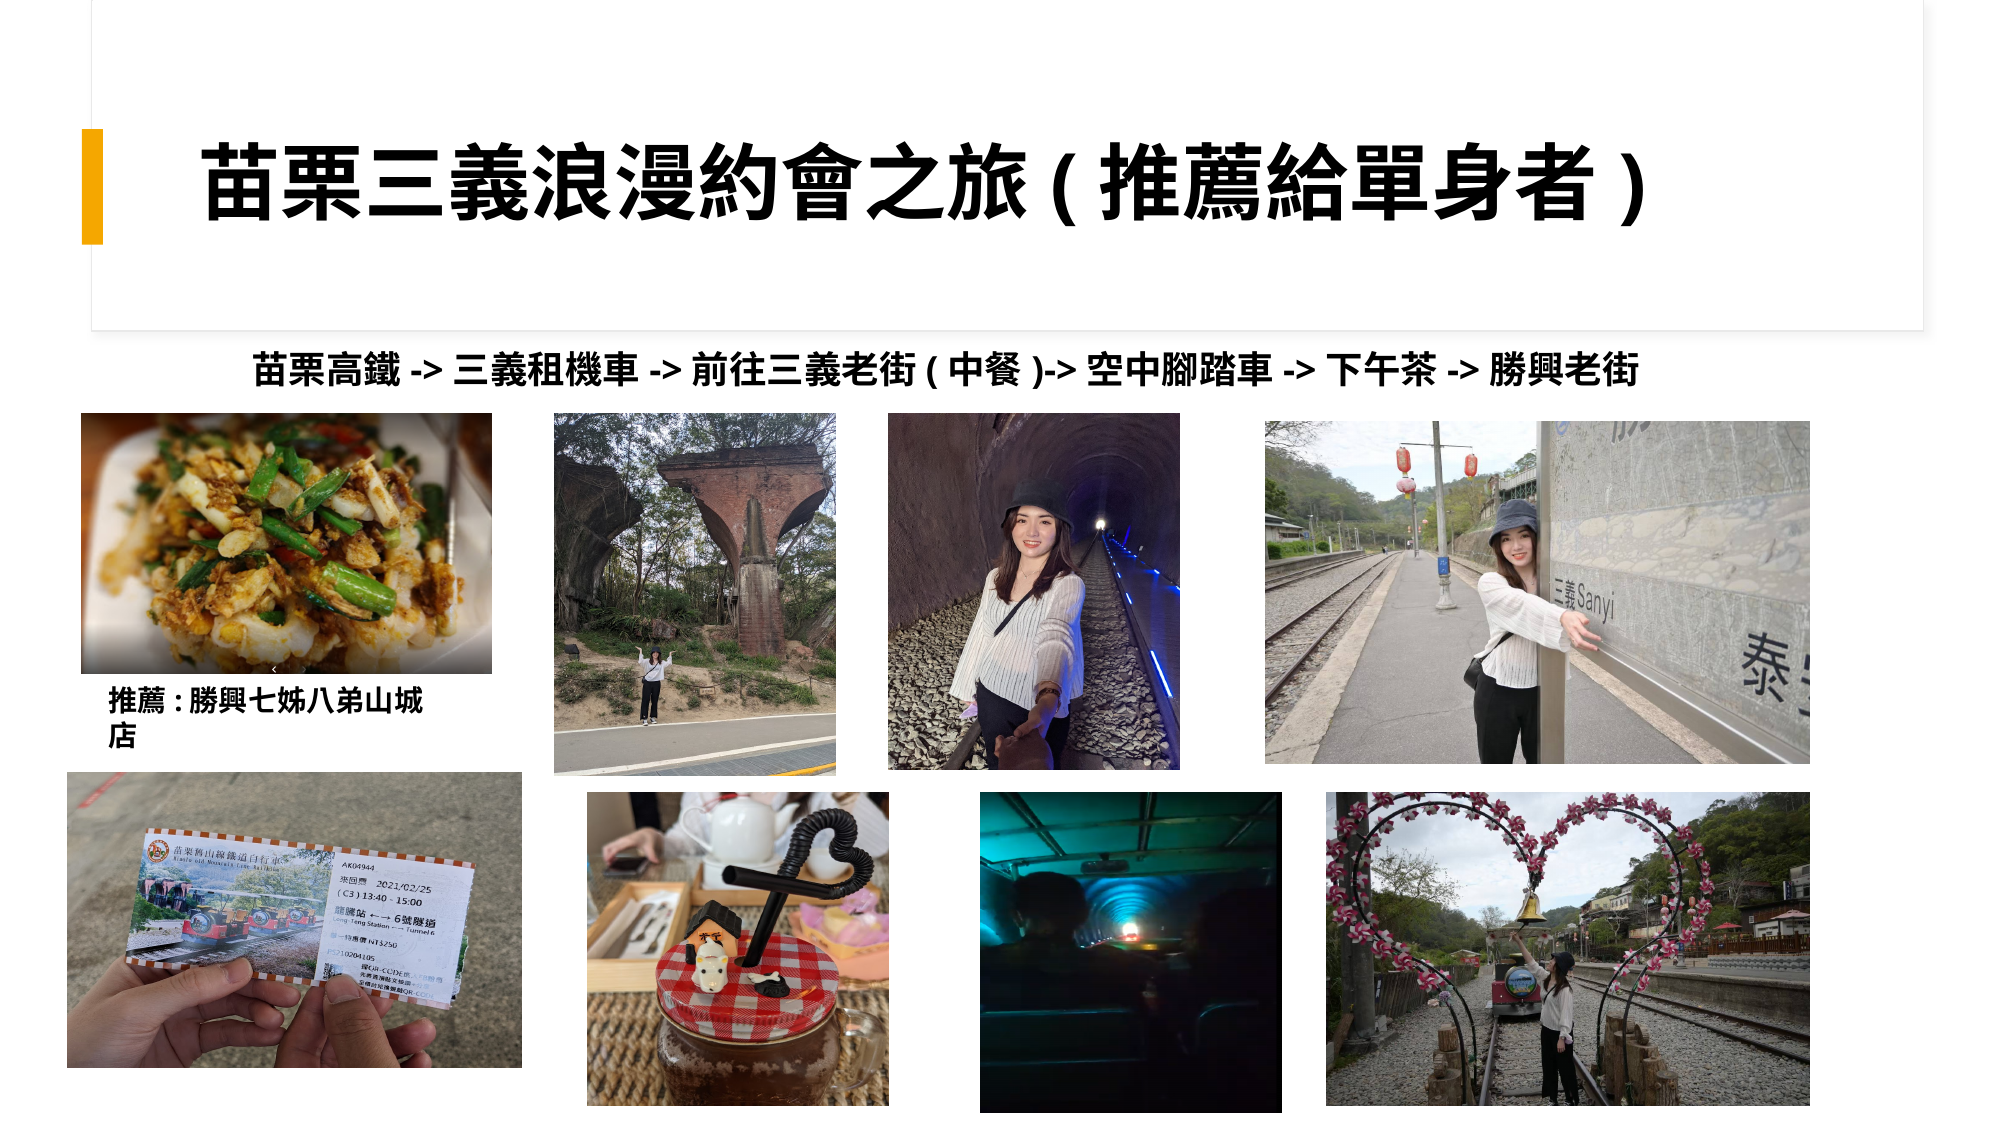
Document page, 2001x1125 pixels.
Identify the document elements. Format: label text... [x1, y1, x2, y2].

picture [888, 413, 1180, 770]
title 苗栗三義浪漫約會之旅(推薦給單身者) [183, 90, 1851, 284]
picture [1326, 792, 1810, 1106]
picture [980, 792, 1282, 1113]
text_box 苗栗高鐵->三義租機車->前往三義老街(中餐)->空中腳踏車->下午茶->勝興老街 [236, 338, 1655, 399]
picture [1265, 421, 1810, 764]
picture [81, 413, 492, 674]
picture [587, 792, 889, 1106]
picture [67, 772, 522, 1068]
text_box 推薦:勝興七姊八弟山城店 [94, 675, 467, 760]
picture [554, 413, 836, 776]
